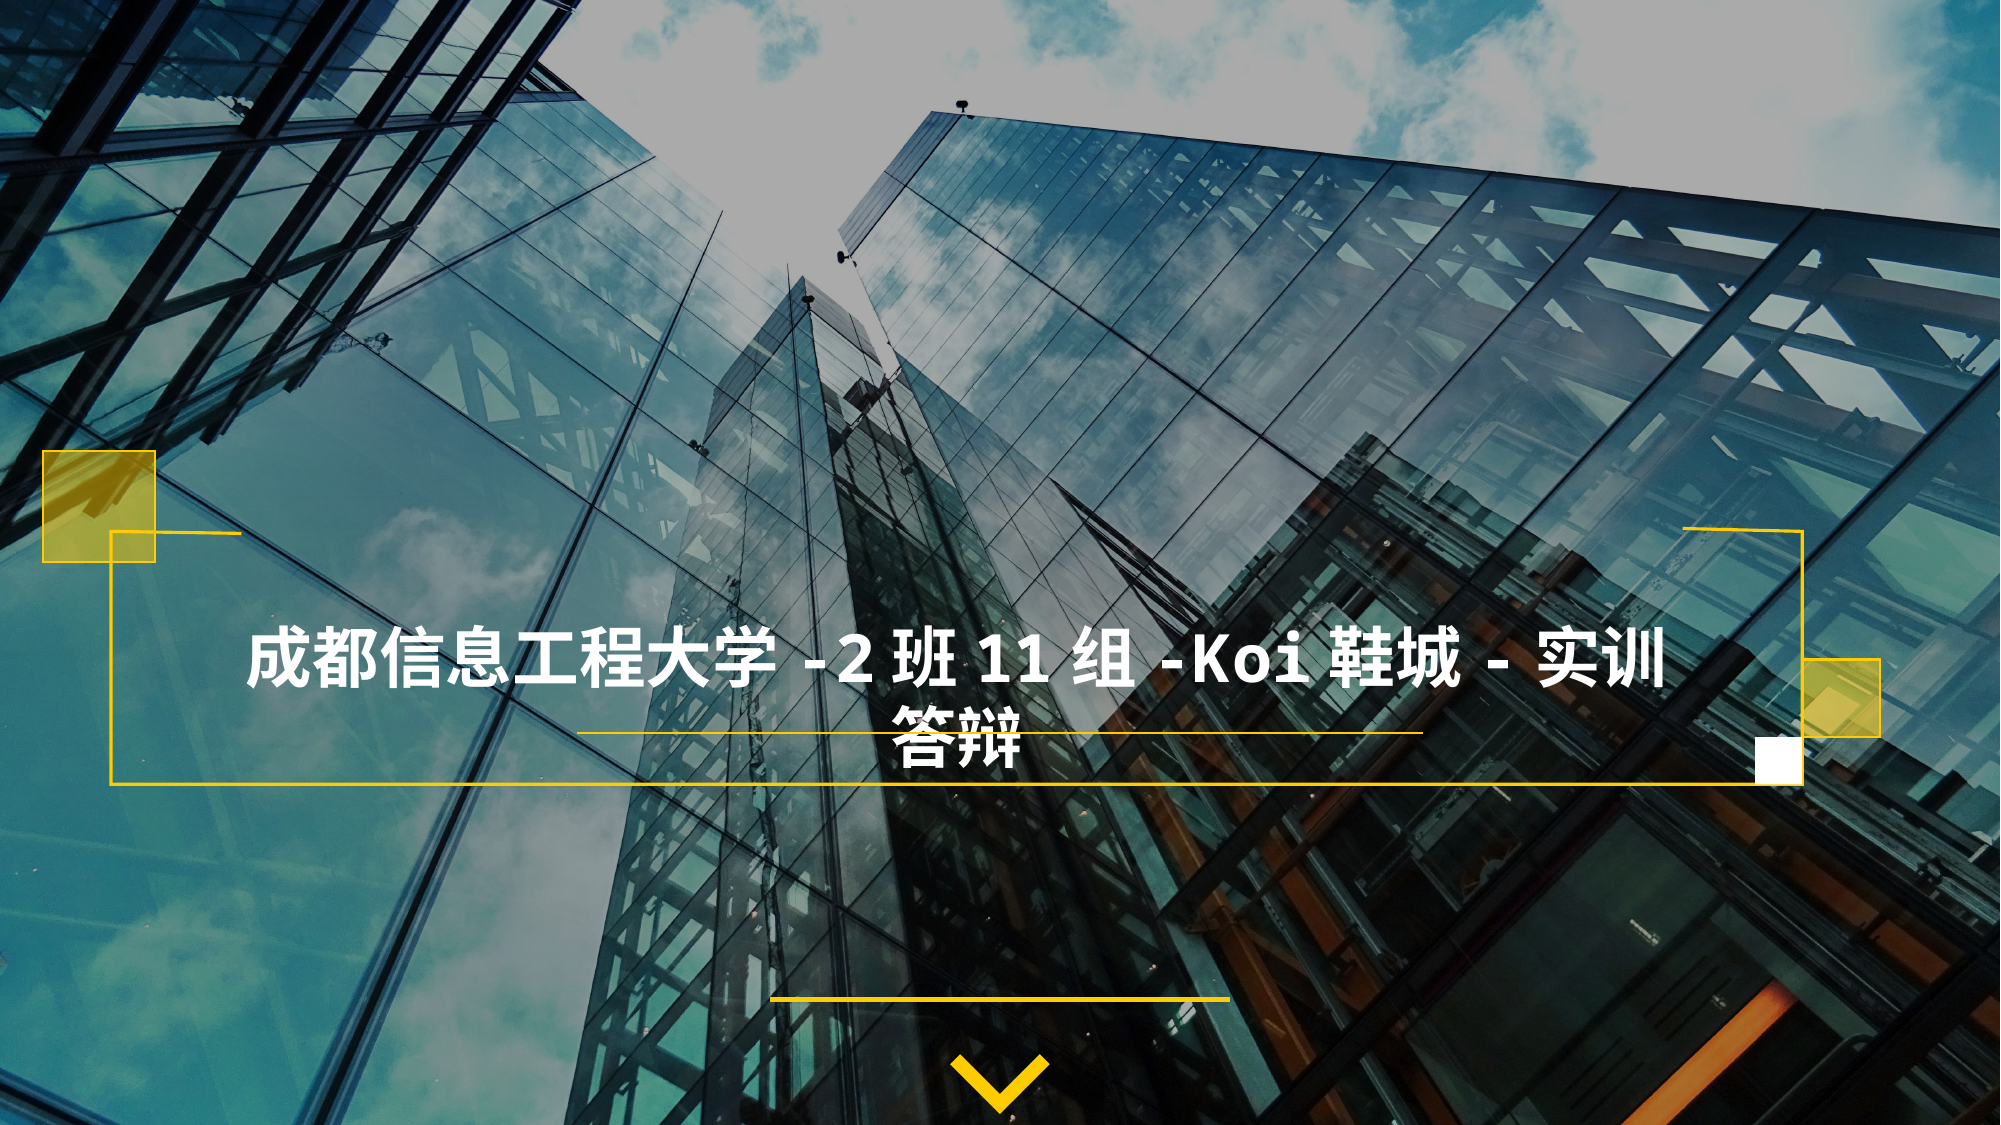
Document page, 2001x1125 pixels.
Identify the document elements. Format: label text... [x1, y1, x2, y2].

text_box [109, 527, 1804, 786]
text_box [42, 450, 156, 563]
text_box [1801, 658, 1881, 738]
text_box [1754, 736, 1803, 785]
text_box [950, 1054, 1050, 1115]
text_box 成都信息工程大学-2班11组-Koi鞋城-实训答辩 [226, 608, 1687, 784]
text_box [0, 0, 2000, 1125]
